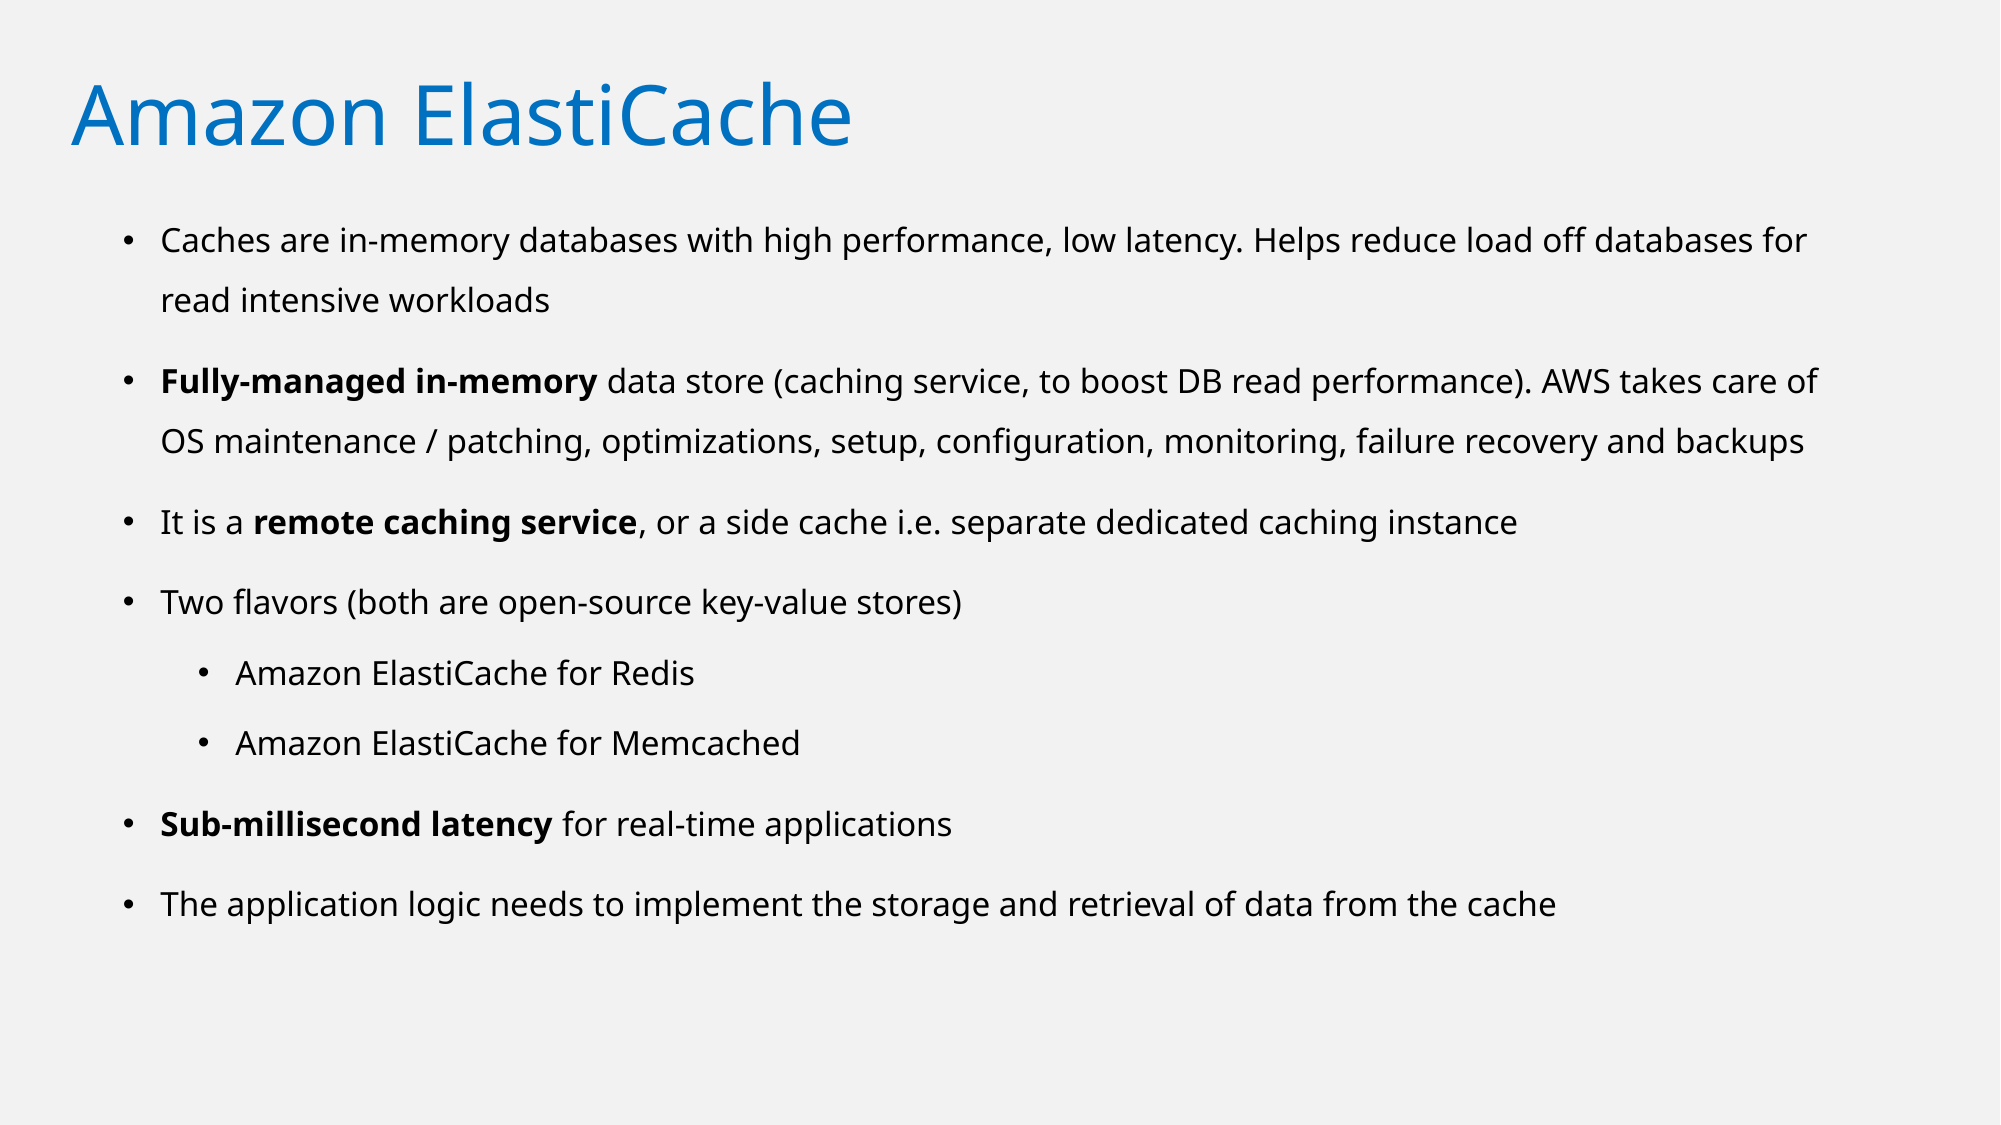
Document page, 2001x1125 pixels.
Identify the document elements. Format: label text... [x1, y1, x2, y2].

list Caches are in-memory databases with high performance, low latency. Helps reduce load off databases for read intensive workloads Fully-managed in-memory data store (caching service, to boost DB read performance). AWS takes care of OS maintenance / patching, optimizations, setup, configuration, monitoring, failure recovery and backups It is a remote caching service, or a side cache i.e. separate dedicated caching instance Two flavors (both are open-source key-value stores) Amazon ElastiCache for Redis Amazon ElastiCache for Memcached Sub-millisecond latency for real-time applications The application logic needs to implement the storage and retrieval of data from the cache [107, 192, 1886, 1029]
title Amazon ElastiCache [56, 45, 1900, 193]
